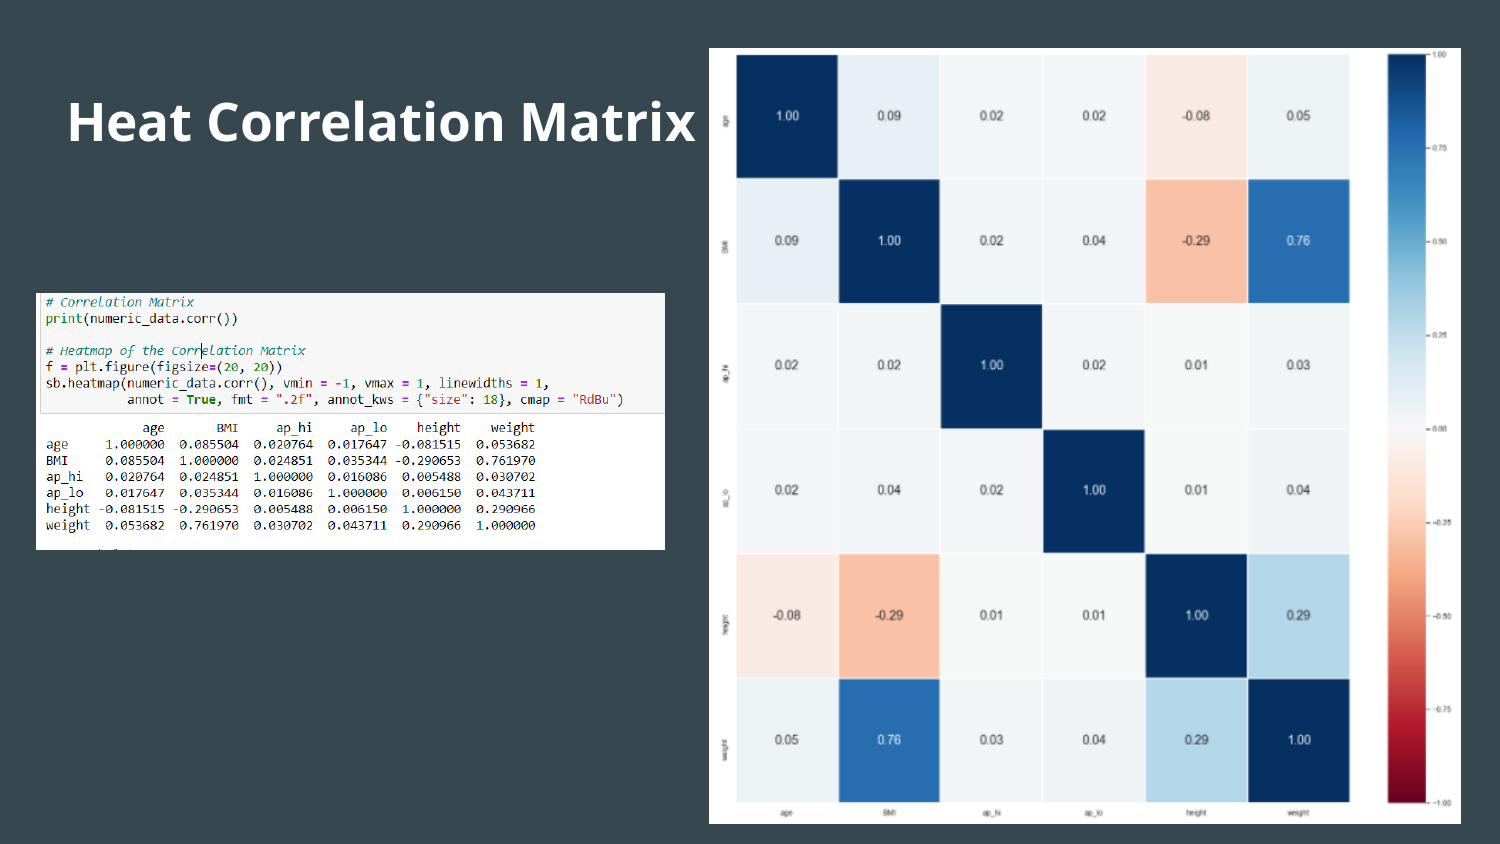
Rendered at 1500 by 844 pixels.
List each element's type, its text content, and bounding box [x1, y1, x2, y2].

title Heat Correlation Matrix [51, 72, 703, 167]
picture [36, 293, 666, 551]
picture [708, 48, 1461, 825]
